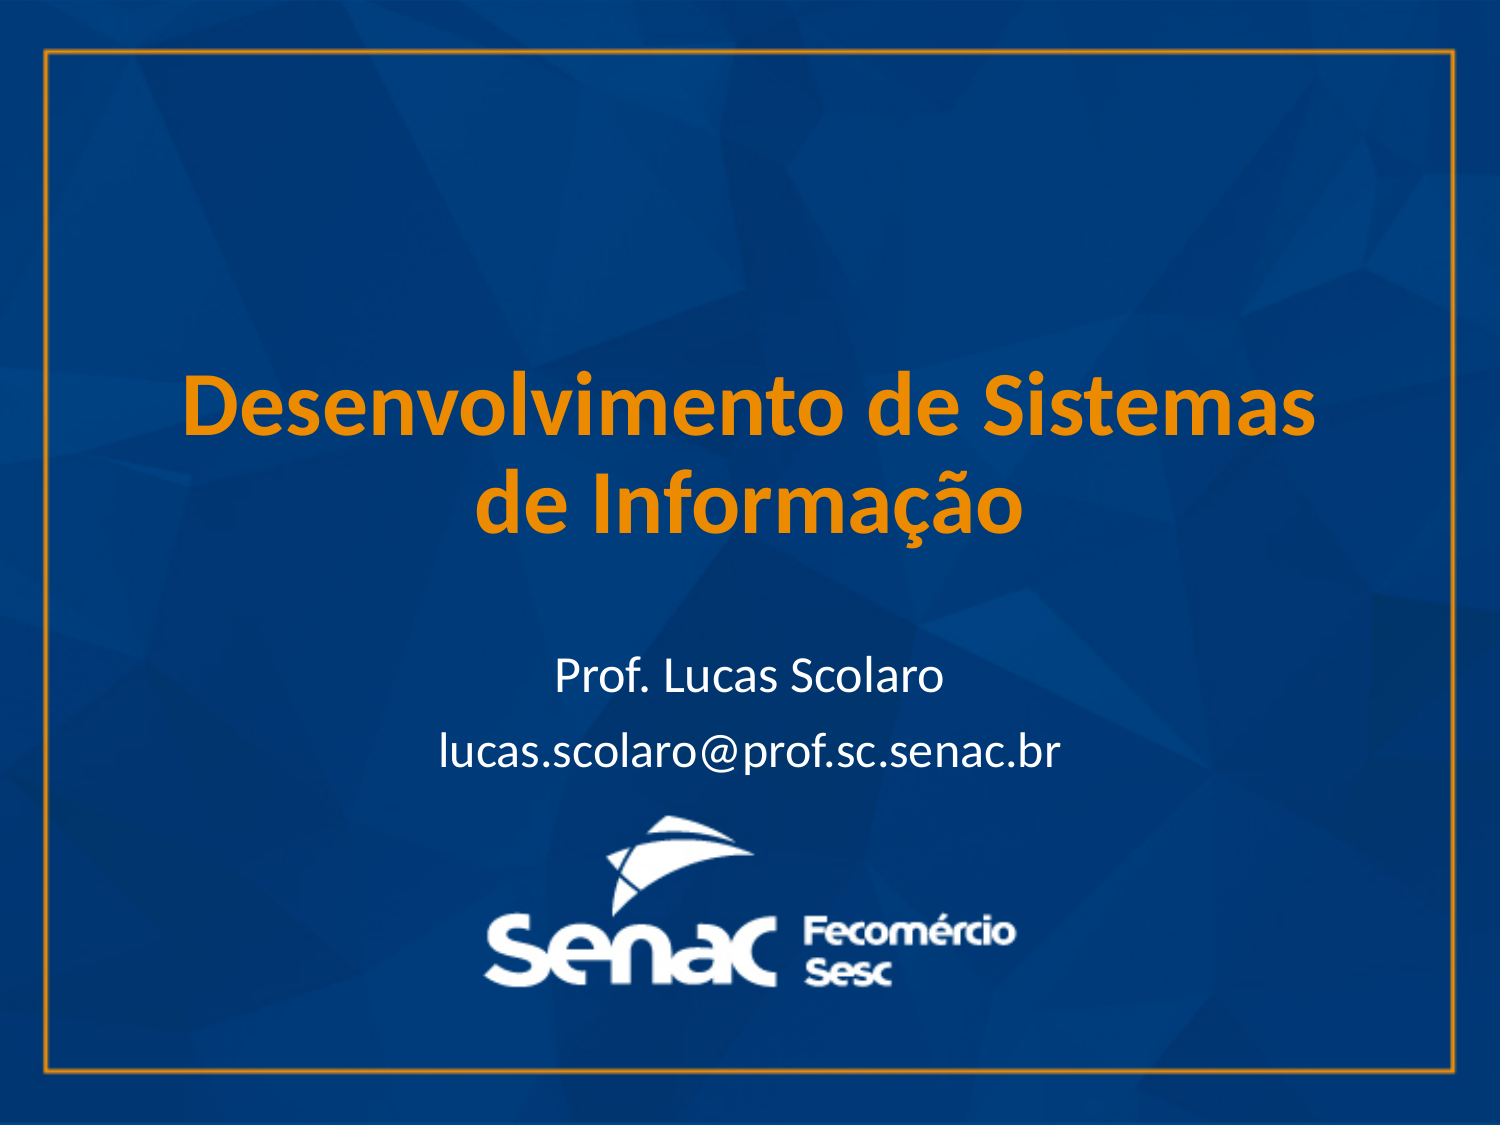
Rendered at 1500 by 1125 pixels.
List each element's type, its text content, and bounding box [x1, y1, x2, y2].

subtitle Prof. Lucas Scolaro lucas.scolaro@prof.sc.senac.br [187, 559, 1313, 831]
picture [0, 0, 1500, 1125]
title Desenvolvimento de Sistemas de Informação [112, 375, 1388, 672]
